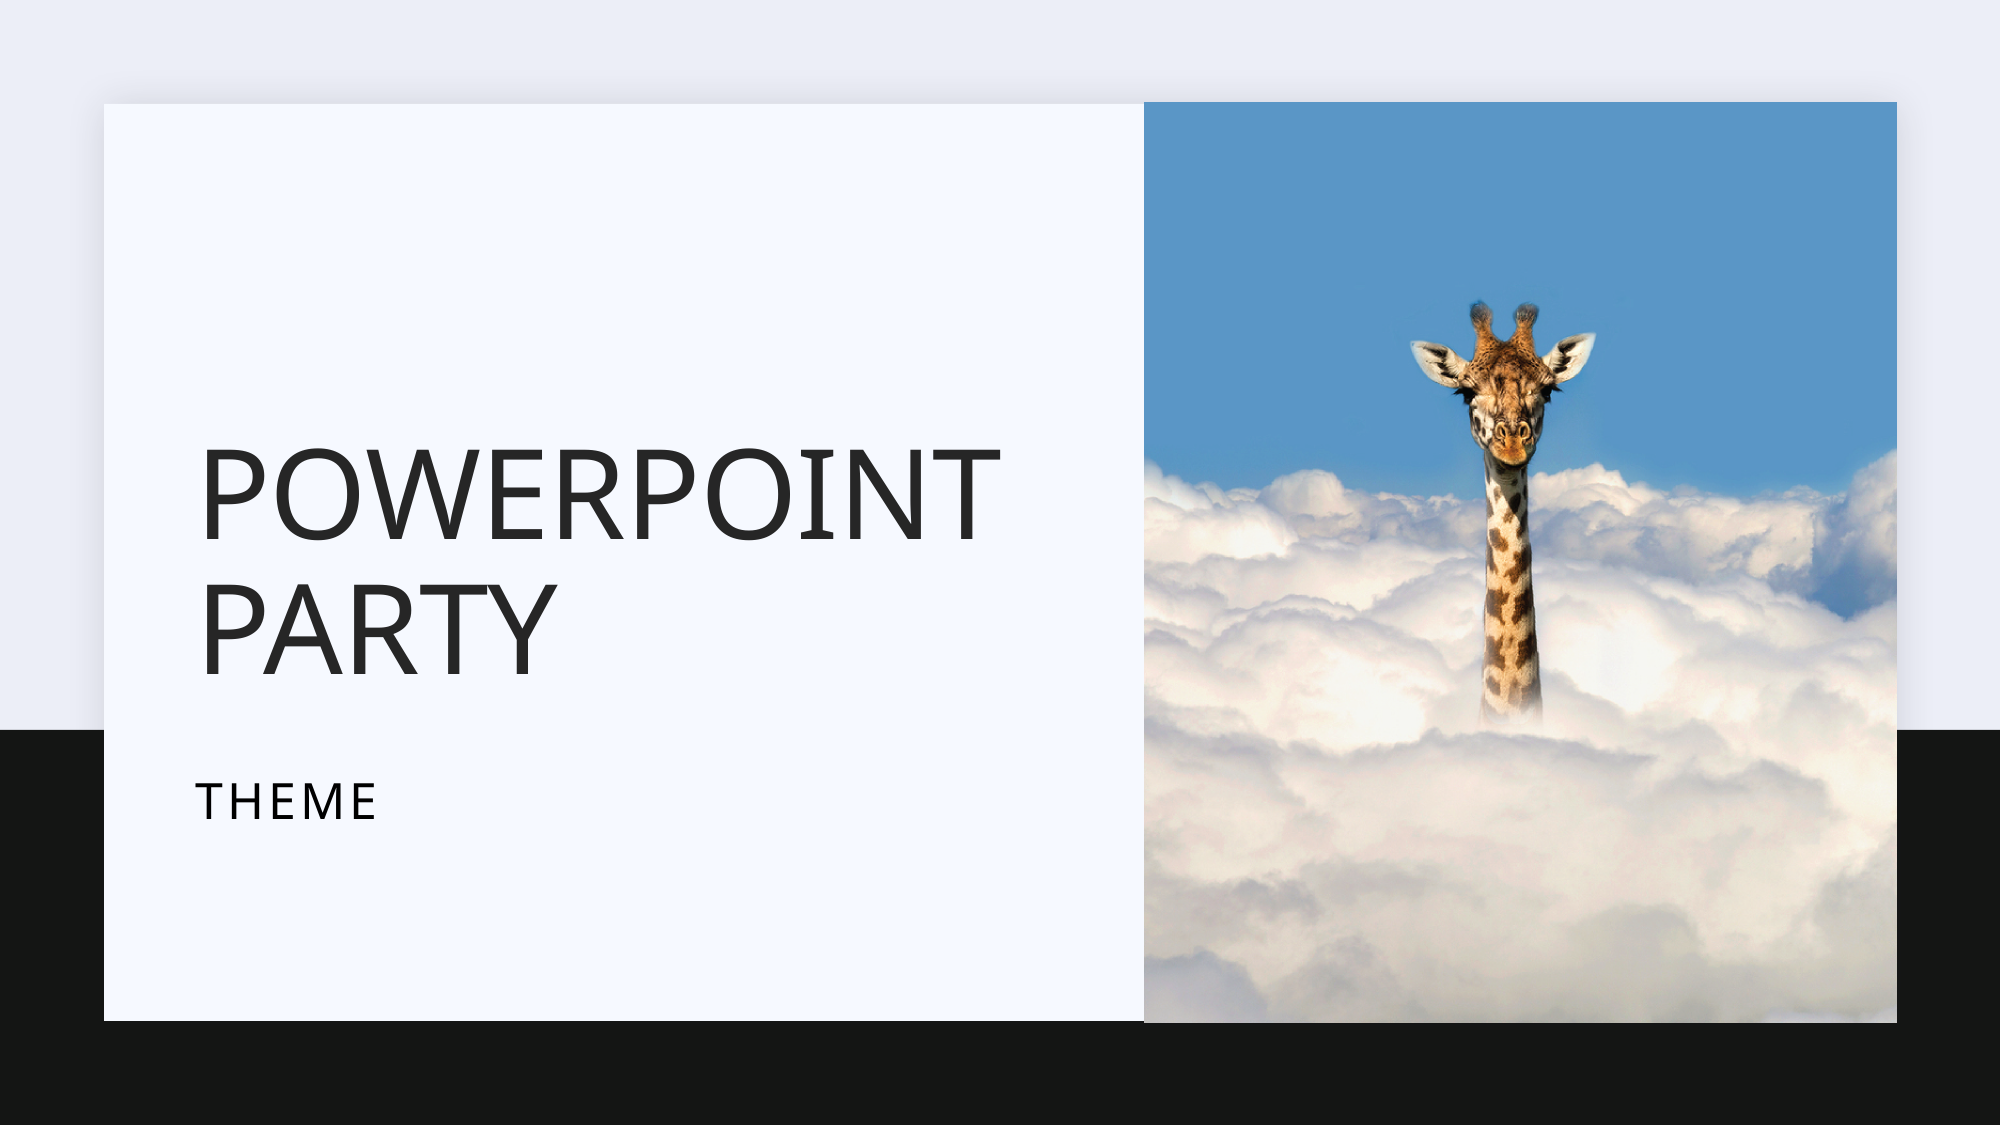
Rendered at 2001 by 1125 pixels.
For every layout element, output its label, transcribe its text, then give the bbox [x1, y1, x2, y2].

title PowerPoint Party [180, 124, 1030, 710]
subtitle Theme [180, 761, 1140, 950]
picture [1143, 102, 1898, 1023]
